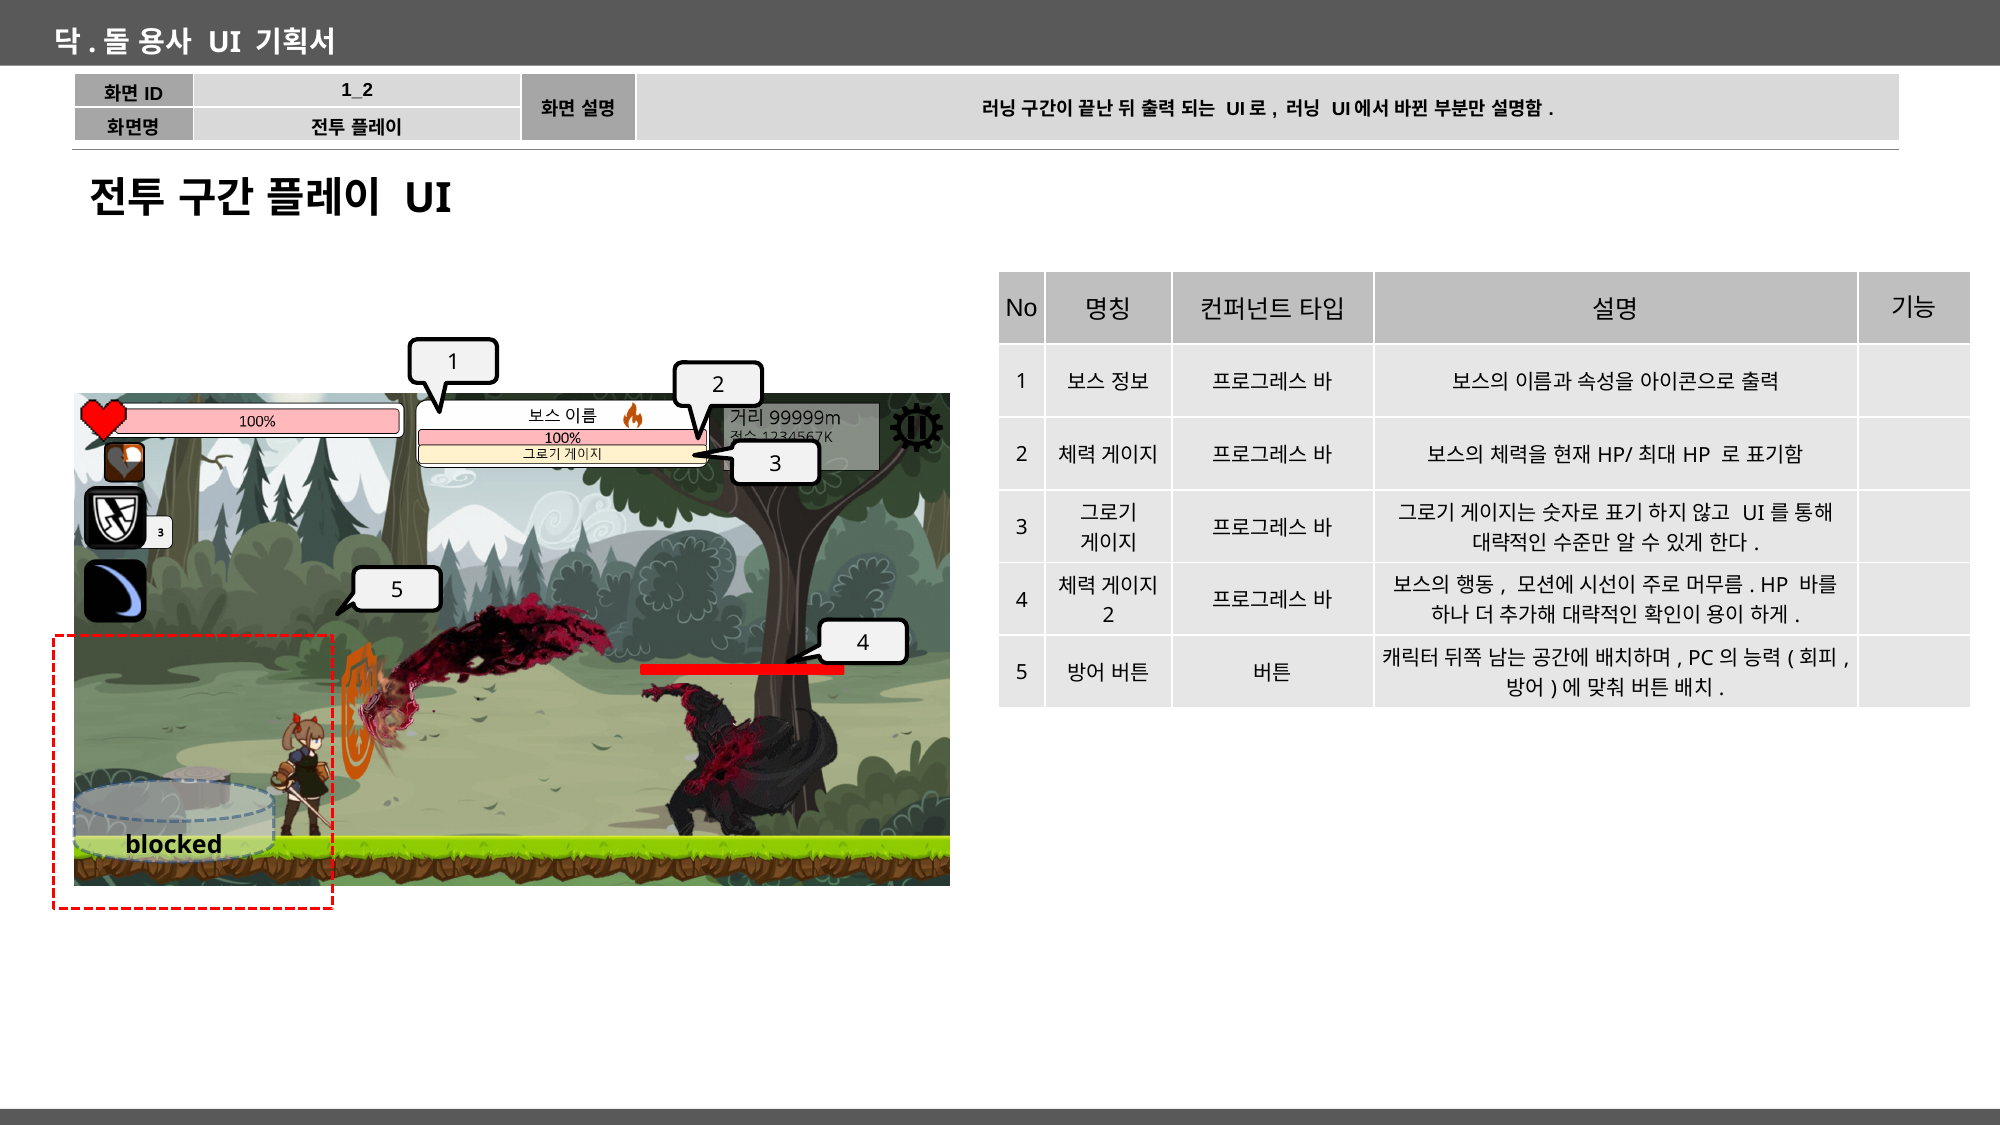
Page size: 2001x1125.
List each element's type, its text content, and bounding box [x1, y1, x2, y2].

table_cell 보스의 행동, 모션에 시선이 주로 머무름. HP 바를 하나 더 추가해 대략적인 확인이 용이 하게. [1375, 563, 1857, 634]
table_cell 보스의 이름과 속성을 아이콘으로 출력 [1375, 345, 1857, 416]
table_header 컨퍼넌트 타입 [1173, 272, 1373, 343]
table_header 1_2 [194, 74, 520, 106]
table_cell 캐릭터 뒤쪽 남는 공간에 배치하며, PC의 능력(회피, 방어)에 맞춰 버튼 배치. [1375, 636, 1857, 707]
table_header 명칭 [1046, 272, 1171, 343]
text_box [52, 633, 334, 911]
table_cell [1859, 418, 1970, 489]
table_cell 프로그레스 바 [1173, 418, 1373, 489]
table_header 러닝 구간이 끝난 뒤 출력 되는 UI로, 러닝 UI에서 바뀐 부분만 설명함. [637, 74, 1899, 140]
table_cell 5 [999, 636, 1044, 707]
table_cell 프로그레스 바 [1173, 491, 1373, 562]
table_cell 버튼 [1173, 636, 1373, 707]
table_cell 4 [999, 563, 1044, 634]
table_cell 프로그레스 바 [1173, 345, 1373, 416]
table_cell 프로그레스 바 [1173, 563, 1373, 634]
table_cell 보스 정보 [1046, 345, 1171, 416]
table_cell [1859, 563, 1970, 634]
table_header 설명 [1375, 272, 1857, 343]
table_cell 1 [999, 345, 1044, 416]
picture [74, 385, 950, 886]
table_cell 체력 게이지 2 [1046, 563, 1171, 634]
table_header 화면 설명 [522, 74, 635, 140]
table_cell 화면명 [75, 108, 193, 140]
table_header No [999, 272, 1044, 343]
table_cell 2 [999, 418, 1044, 489]
table_cell 3 [999, 491, 1044, 562]
table_header 기능 [1859, 272, 1970, 343]
table_cell [1859, 636, 1970, 707]
table_cell 체력 게이지 [1046, 418, 1171, 489]
text_box 2 [672, 360, 765, 383]
text_box 전투 구간 플레이 UI [74, 162, 1280, 228]
table_cell 보스의 체력을 현재HP/최대HP 로 표기함 [1375, 418, 1857, 489]
table_cell [1859, 491, 1970, 562]
table_cell [1859, 345, 1970, 416]
text_box 1 [407, 337, 500, 383]
table_cell 그로기 게이지 [1046, 491, 1171, 562]
table_cell 방어 버튼 [1046, 636, 1171, 707]
table_cell 전투 플레이 [194, 108, 520, 140]
table_header 화면ID [75, 74, 193, 106]
table_cell 그로기 게이지는 숫자로 표기 하지 않고 UI를 통해 대략적인 수준만 알 수 있게 한다. [1375, 491, 1857, 562]
